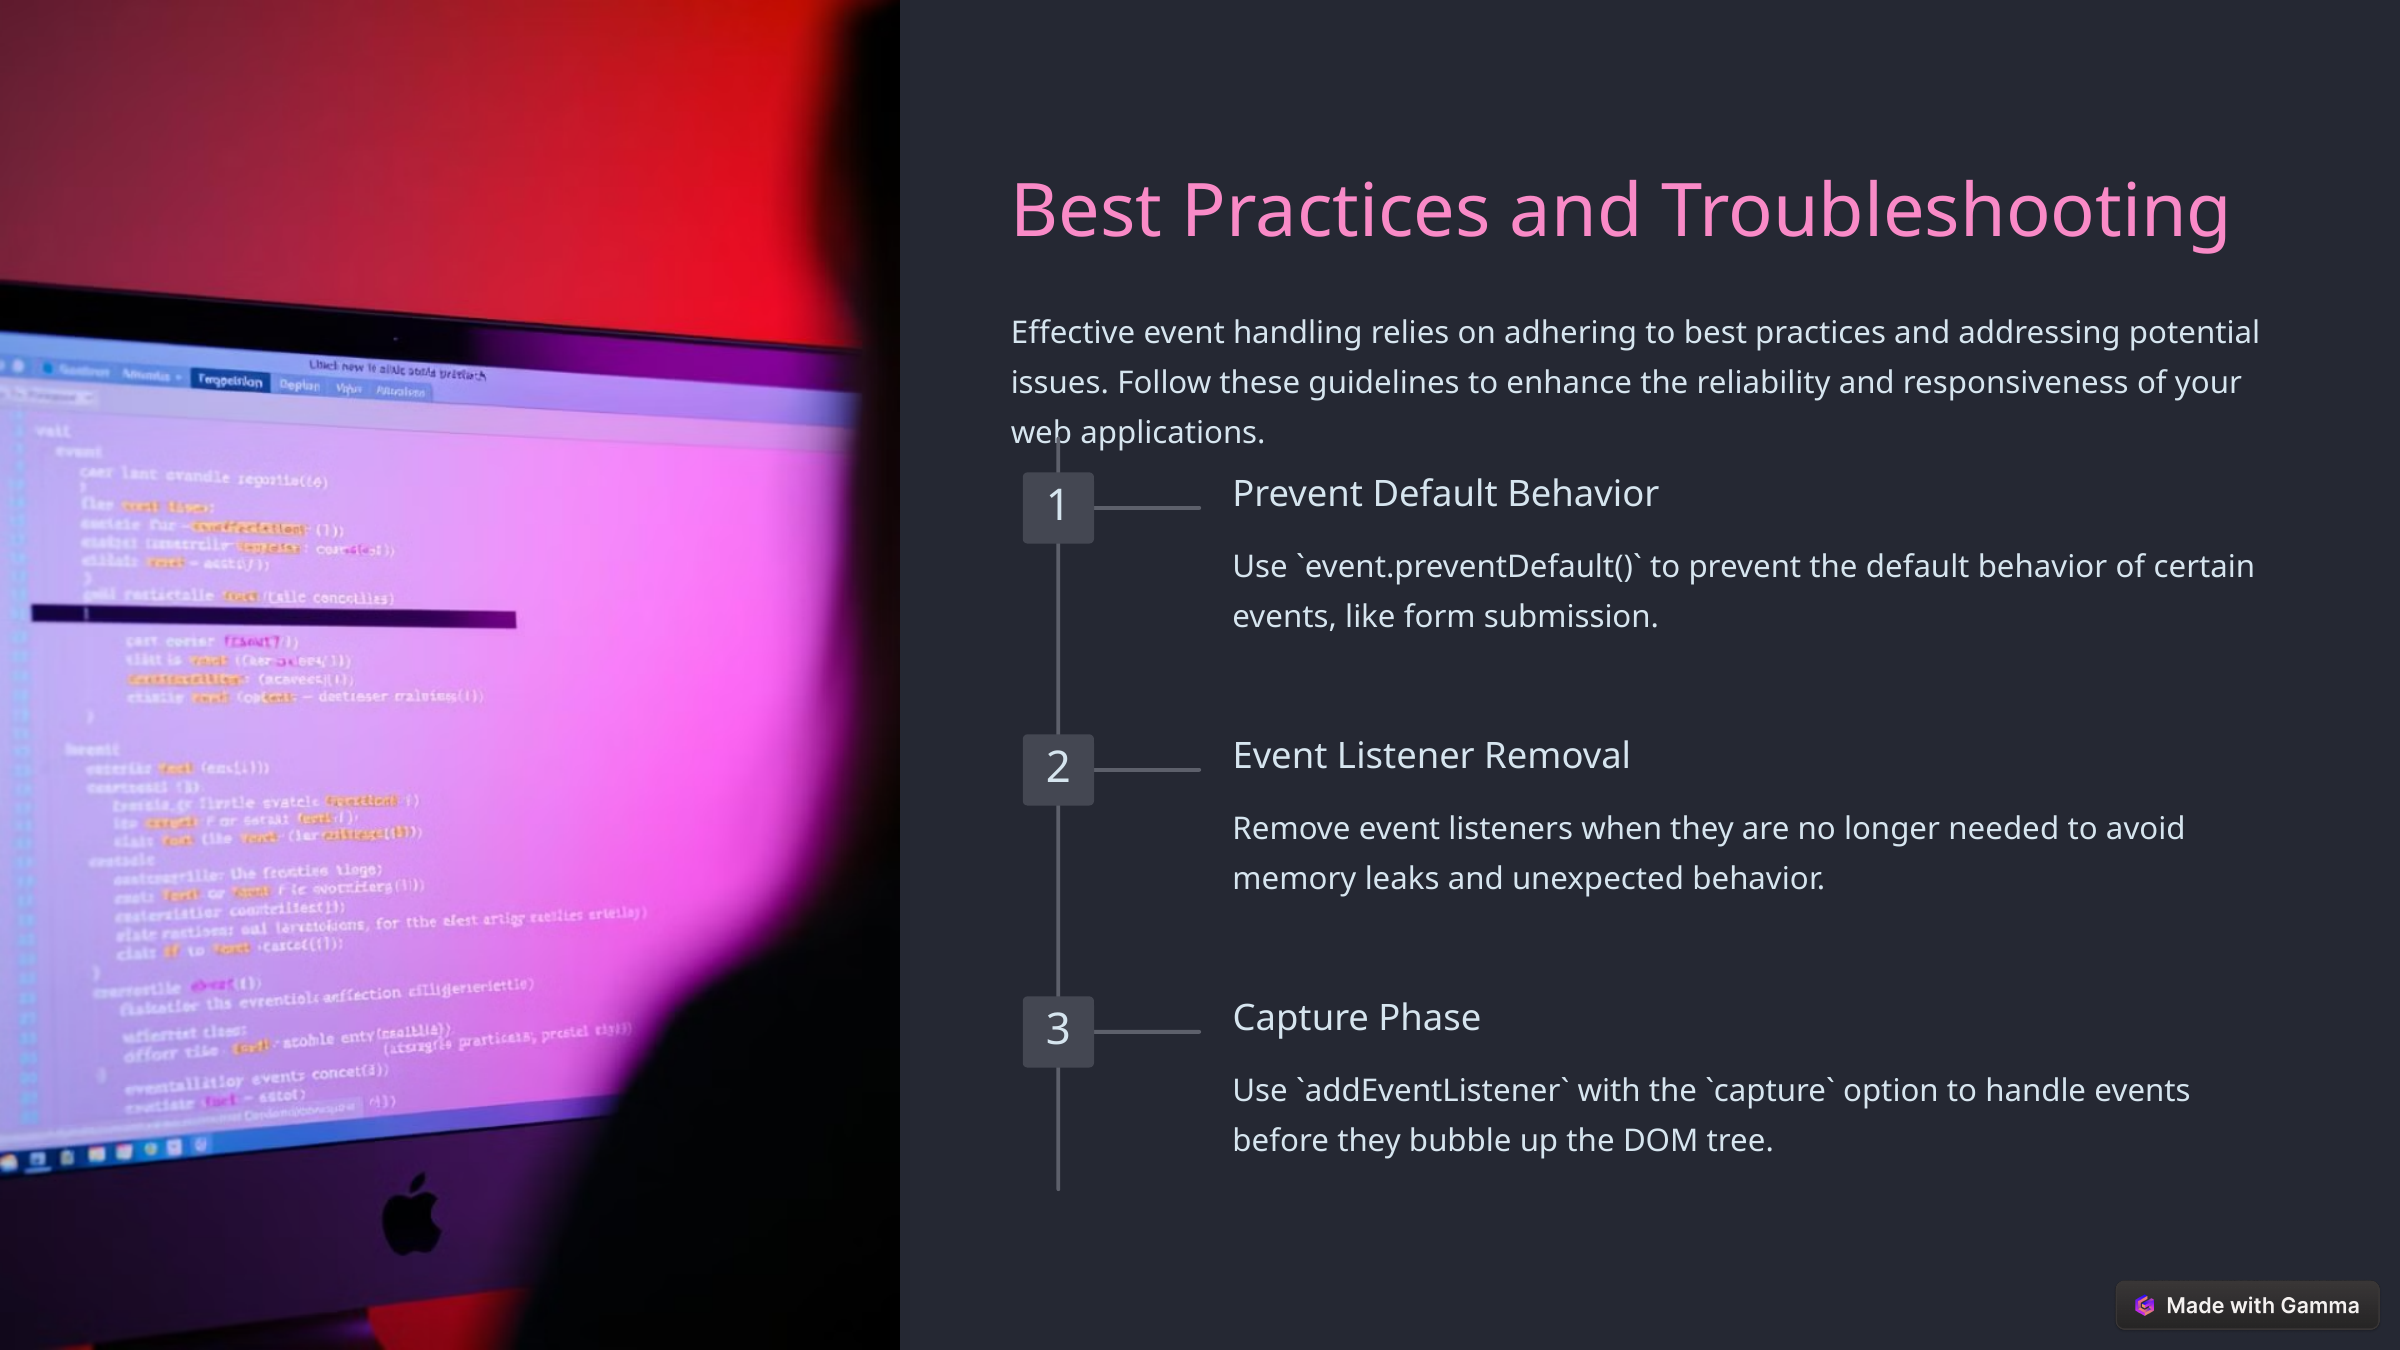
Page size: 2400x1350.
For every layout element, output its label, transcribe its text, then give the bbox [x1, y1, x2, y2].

text_box [1056, 436, 1061, 472]
picture [0, 0, 900, 1350]
text_box [1022, 734, 1095, 806]
picture [2106, 1271, 2389, 1339]
text_box [1095, 506, 1202, 510]
text_box 2 [1046, 747, 1071, 793]
text_box Remove event listeners when they are no longer needed to avoid memory leaks and unexpected behavior. [1232, 795, 2290, 898]
text_box Effective event handling relies on adhering to best practices and addressing potential issues. Follow these guidelines to enhance the reliability and responsiveness of your web applications. [1010, 299, 2290, 401]
text_box Prevent Default Behavior [1232, 468, 1664, 515]
text_box [1056, 1068, 1061, 1192]
text_box Use `event.preventDefault()` to prevent the default behavior of certain events, like form submission. [1232, 533, 2290, 636]
text_box [1022, 472, 1095, 544]
text_box 3 [1045, 1009, 1071, 1055]
text_box Capture Phase [1232, 992, 1606, 1039]
text_box [1095, 1029, 1202, 1034]
text_box [1095, 768, 1202, 772]
text_box Best Practices and Troubleshooting [1010, 158, 2240, 253]
text_box Use `addEventListener` with the `capture` option to handle events before they bubble up the DOM tree. [1232, 1057, 2290, 1160]
text_box [1056, 544, 1061, 734]
text_box [1022, 996, 1095, 1068]
text_box Event Listener Removal [1232, 730, 1640, 777]
text_box [1056, 806, 1061, 996]
text_box 1 [1050, 485, 1067, 531]
